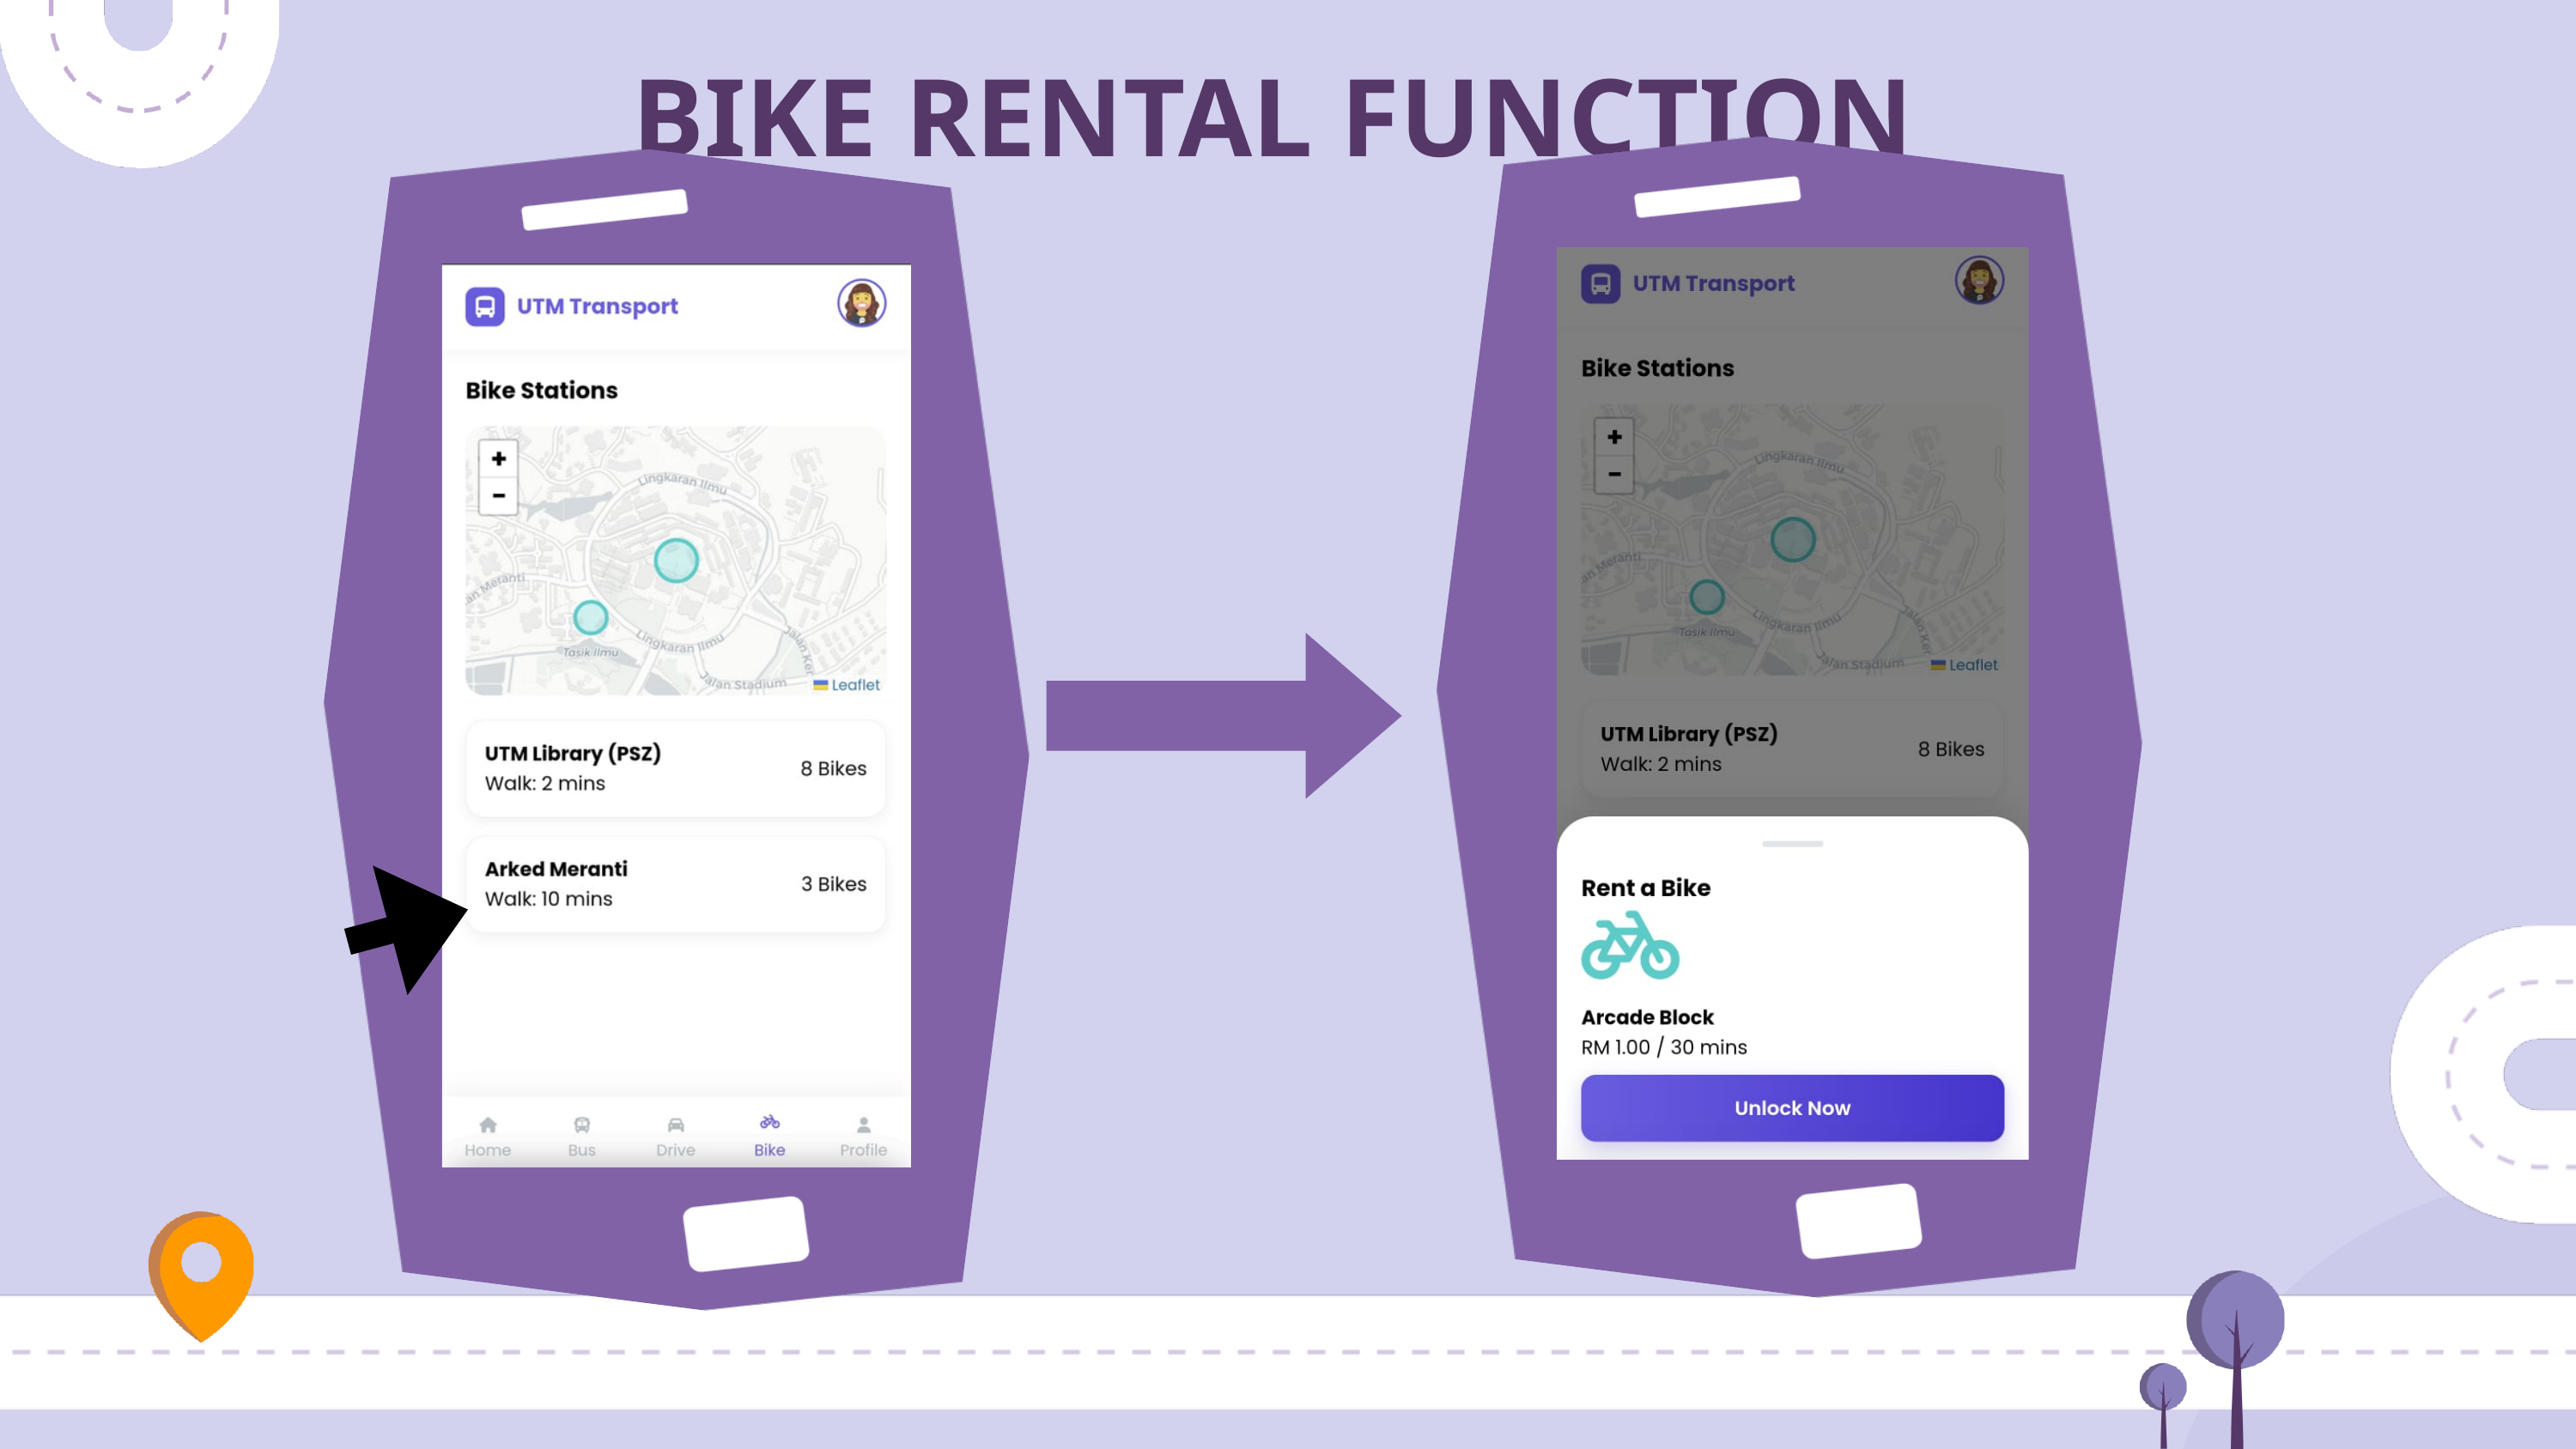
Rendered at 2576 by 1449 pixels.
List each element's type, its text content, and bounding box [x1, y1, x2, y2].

text_box [1557, 247, 2029, 1160]
text_box [0, 0, 280, 704]
text_box [2139, 1270, 2151, 1449]
text_box [1366, 104, 2213, 1330]
text_box [347, 903, 468, 943]
text_box [0, 925, 2576, 1410]
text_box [1140, 537, 1308, 894]
text_box BIKE RENTAL FUNCTION [200, 48, 2346, 179]
text_box [253, 117, 1100, 1343]
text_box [2155, 1174, 2576, 1449]
text_box [441, 264, 911, 1168]
text_box [148, 1211, 254, 1343]
